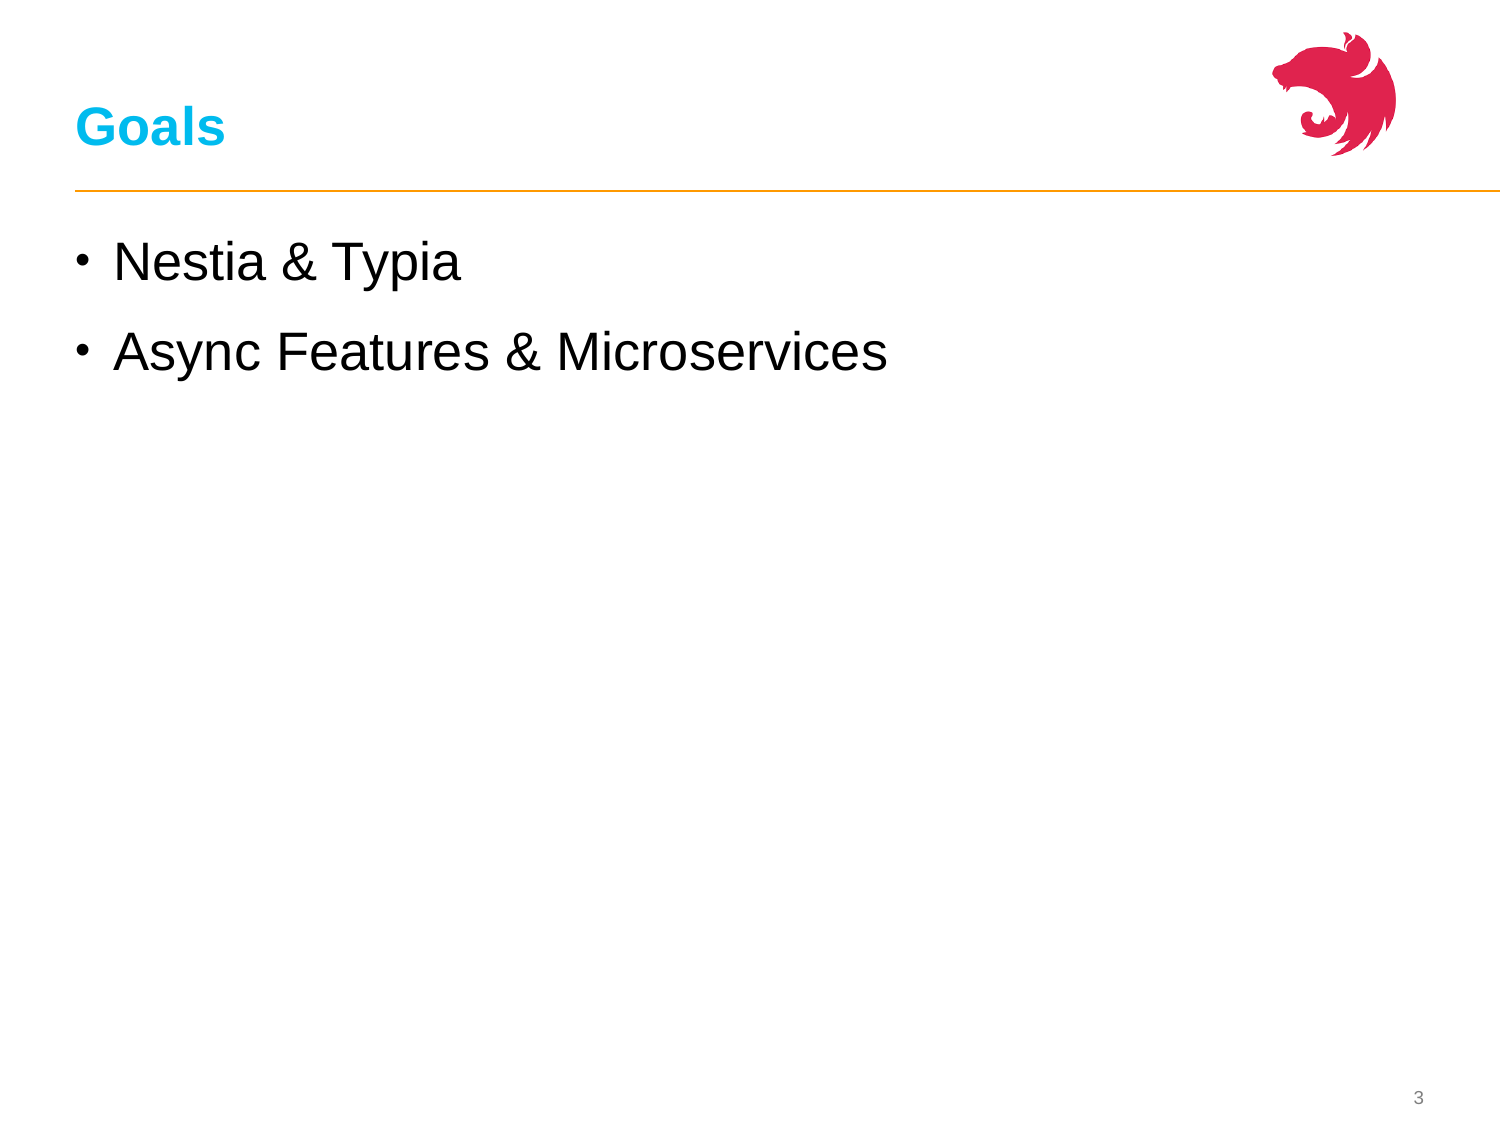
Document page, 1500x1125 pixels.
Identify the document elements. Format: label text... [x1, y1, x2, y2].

title Goals [75, 27, 1422, 157]
list Nestia & Typia Async Features & Microservices [75, 226, 1425, 1053]
